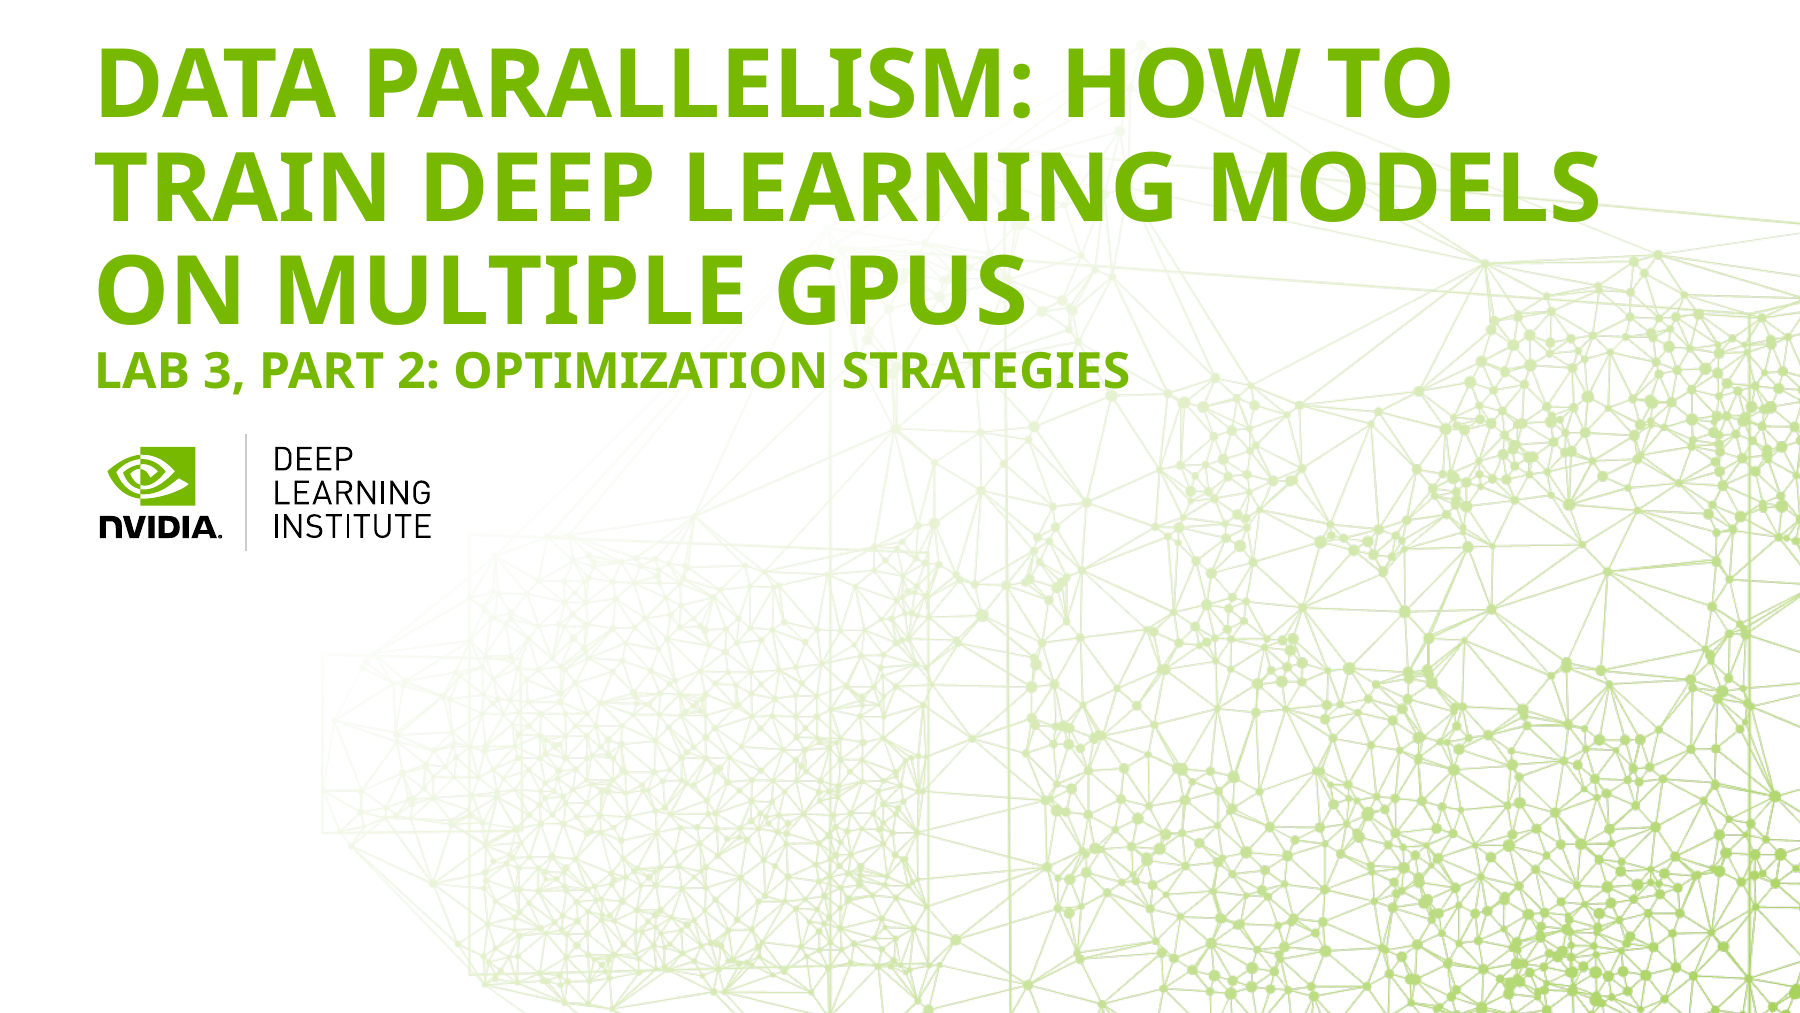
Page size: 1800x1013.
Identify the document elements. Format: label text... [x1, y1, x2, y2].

title Data Parallelism: How to Train Deep Learning Models on Multiple GPUs lab 3, part 2: optimization strategies [78, 245, 1653, 407]
